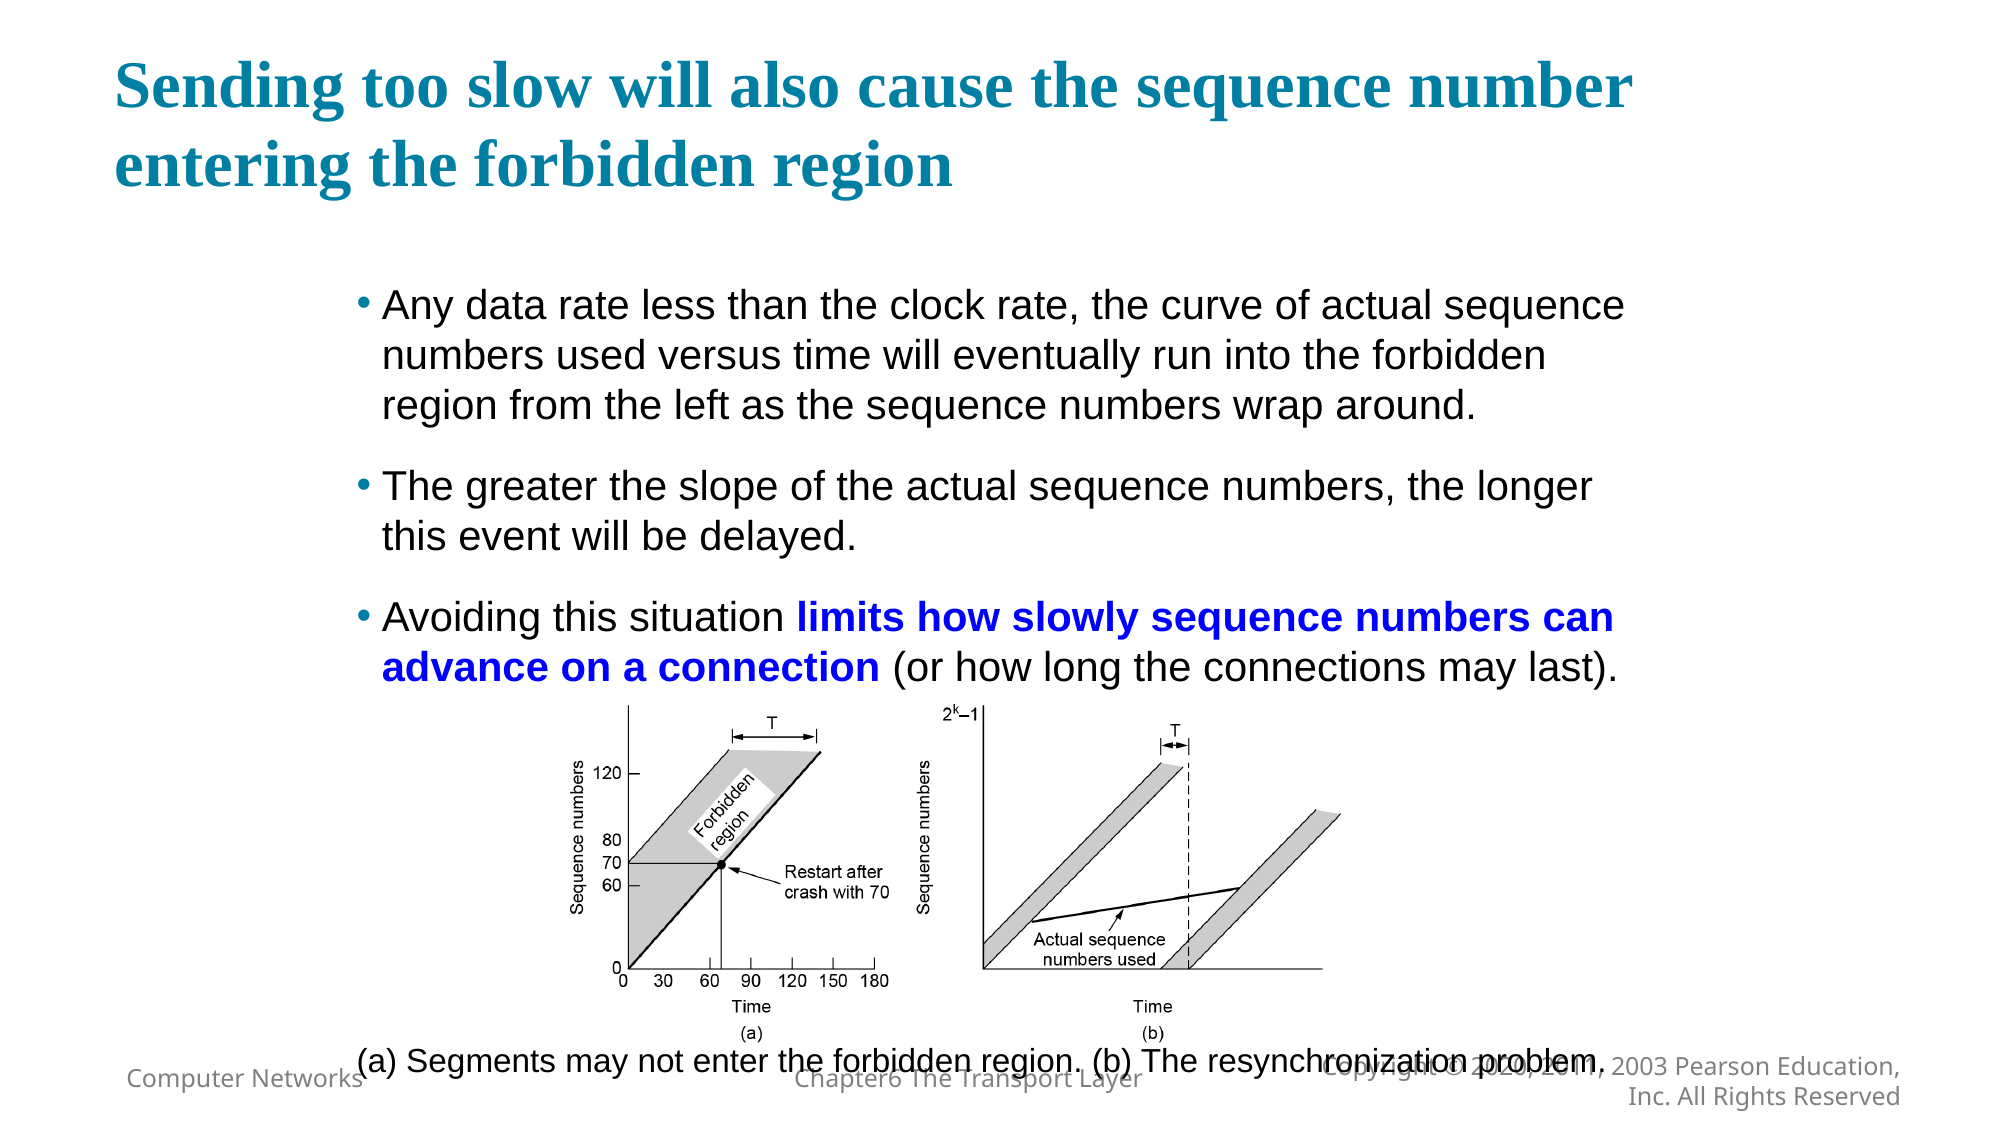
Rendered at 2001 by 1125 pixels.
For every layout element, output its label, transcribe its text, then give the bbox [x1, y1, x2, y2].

text_box (a) Segments may not enter the forbidden region. (b) The resynchronization problem. [324, 1024, 1675, 1107]
picture [566, 701, 1341, 1043]
title Sending too slow will also cause the sequence number entering the forbidden region [99, 35, 1900, 216]
list Any data rate less than the clock rate, the curve of actual sequence numbers used versus time will eventually run into the forbidden region from the left as the sequence numbers wrap around. The greater the slope of the actual sequence numbers, the longer this event will be delayed. Avoiding this situation limits how slowly sequence numbers can advance on a connection (or how long the connections may last). [324, 262, 1675, 1005]
